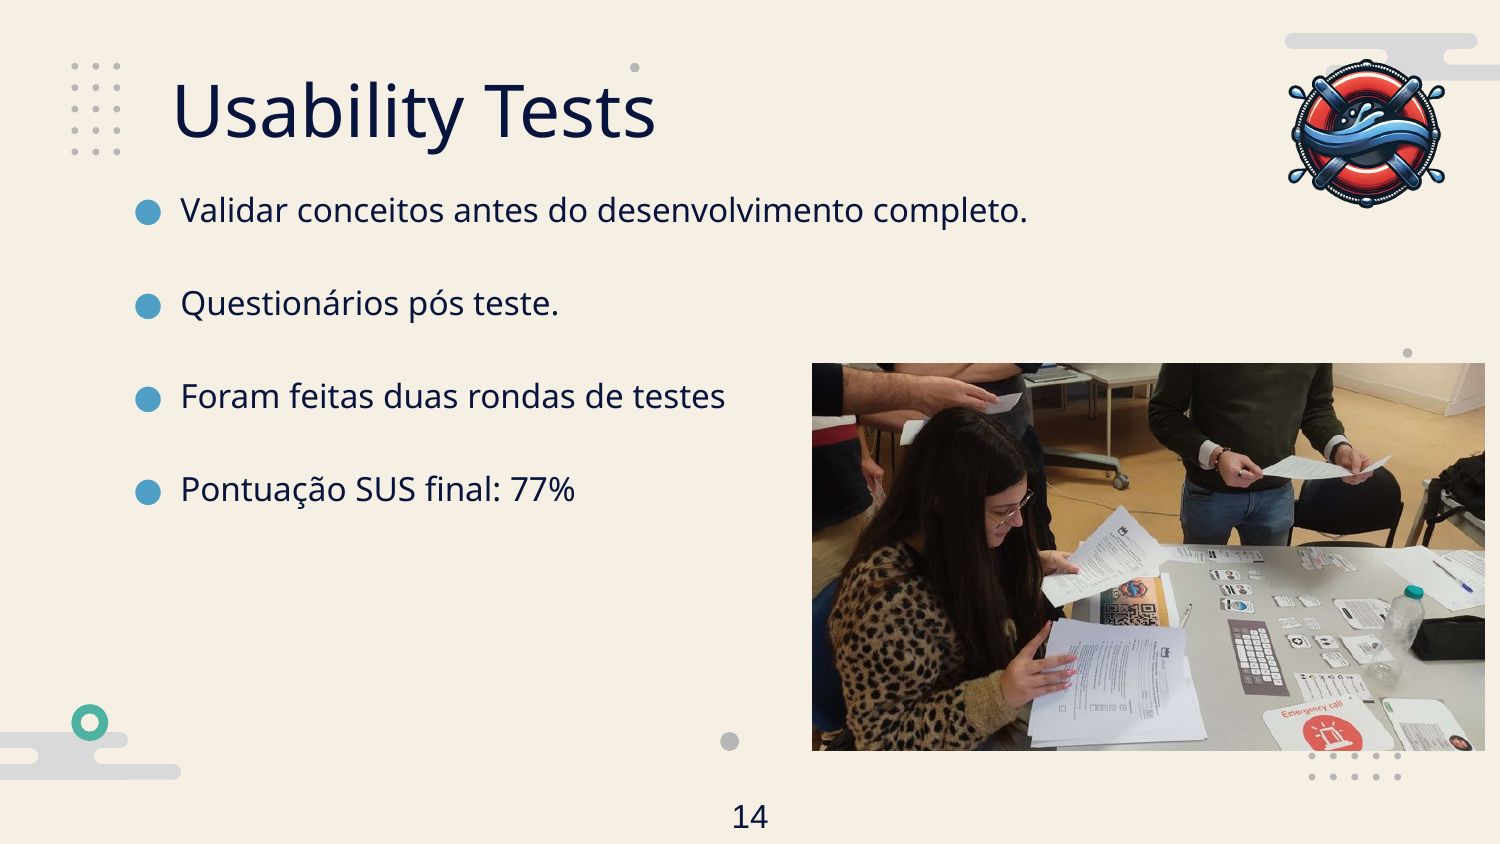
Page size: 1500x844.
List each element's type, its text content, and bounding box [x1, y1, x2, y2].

text_box 14 [0, 787, 1500, 843]
title Usability Tests [156, 66, 791, 154]
picture [812, 363, 1485, 752]
list Validar conceitos antes do desenvolvimento completo. Questionários pós teste. Foram feitas duas rondas de testes Pontuação SUS final: 77% [0, 154, 1500, 777]
picture [1230, 23, 1500, 211]
